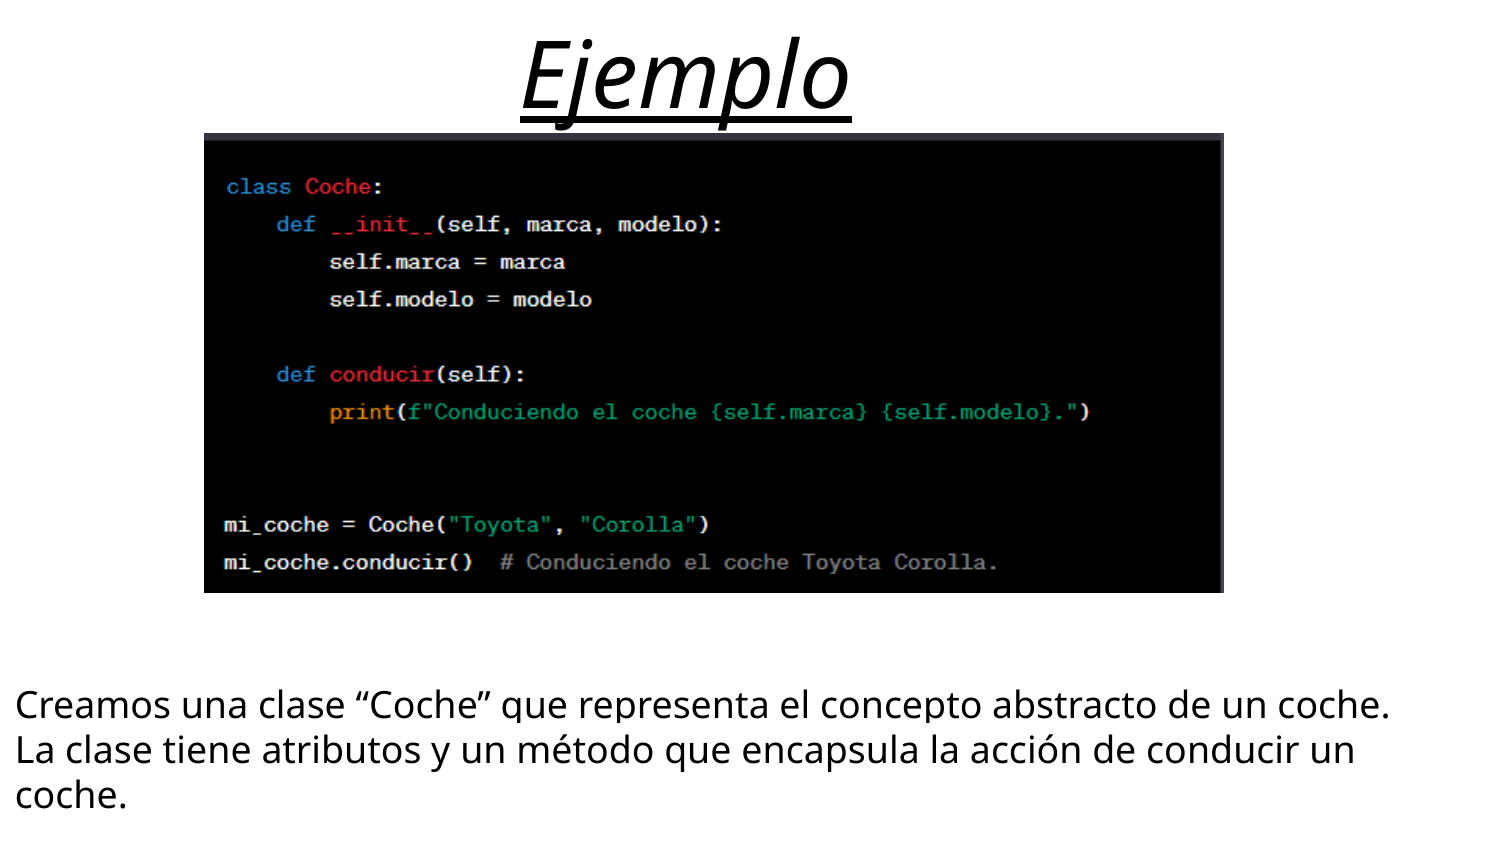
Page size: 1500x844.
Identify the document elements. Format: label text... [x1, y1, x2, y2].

text_box Creamos una clase “Coche” que representa el concepto abstracto de un coche. La clase tiene atributos y un método que encapsula la acción de conducir un coche. [0, 673, 1473, 824]
text_box Ejemplo [220, 0, 1151, 131]
picture [204, 133, 1224, 594]
